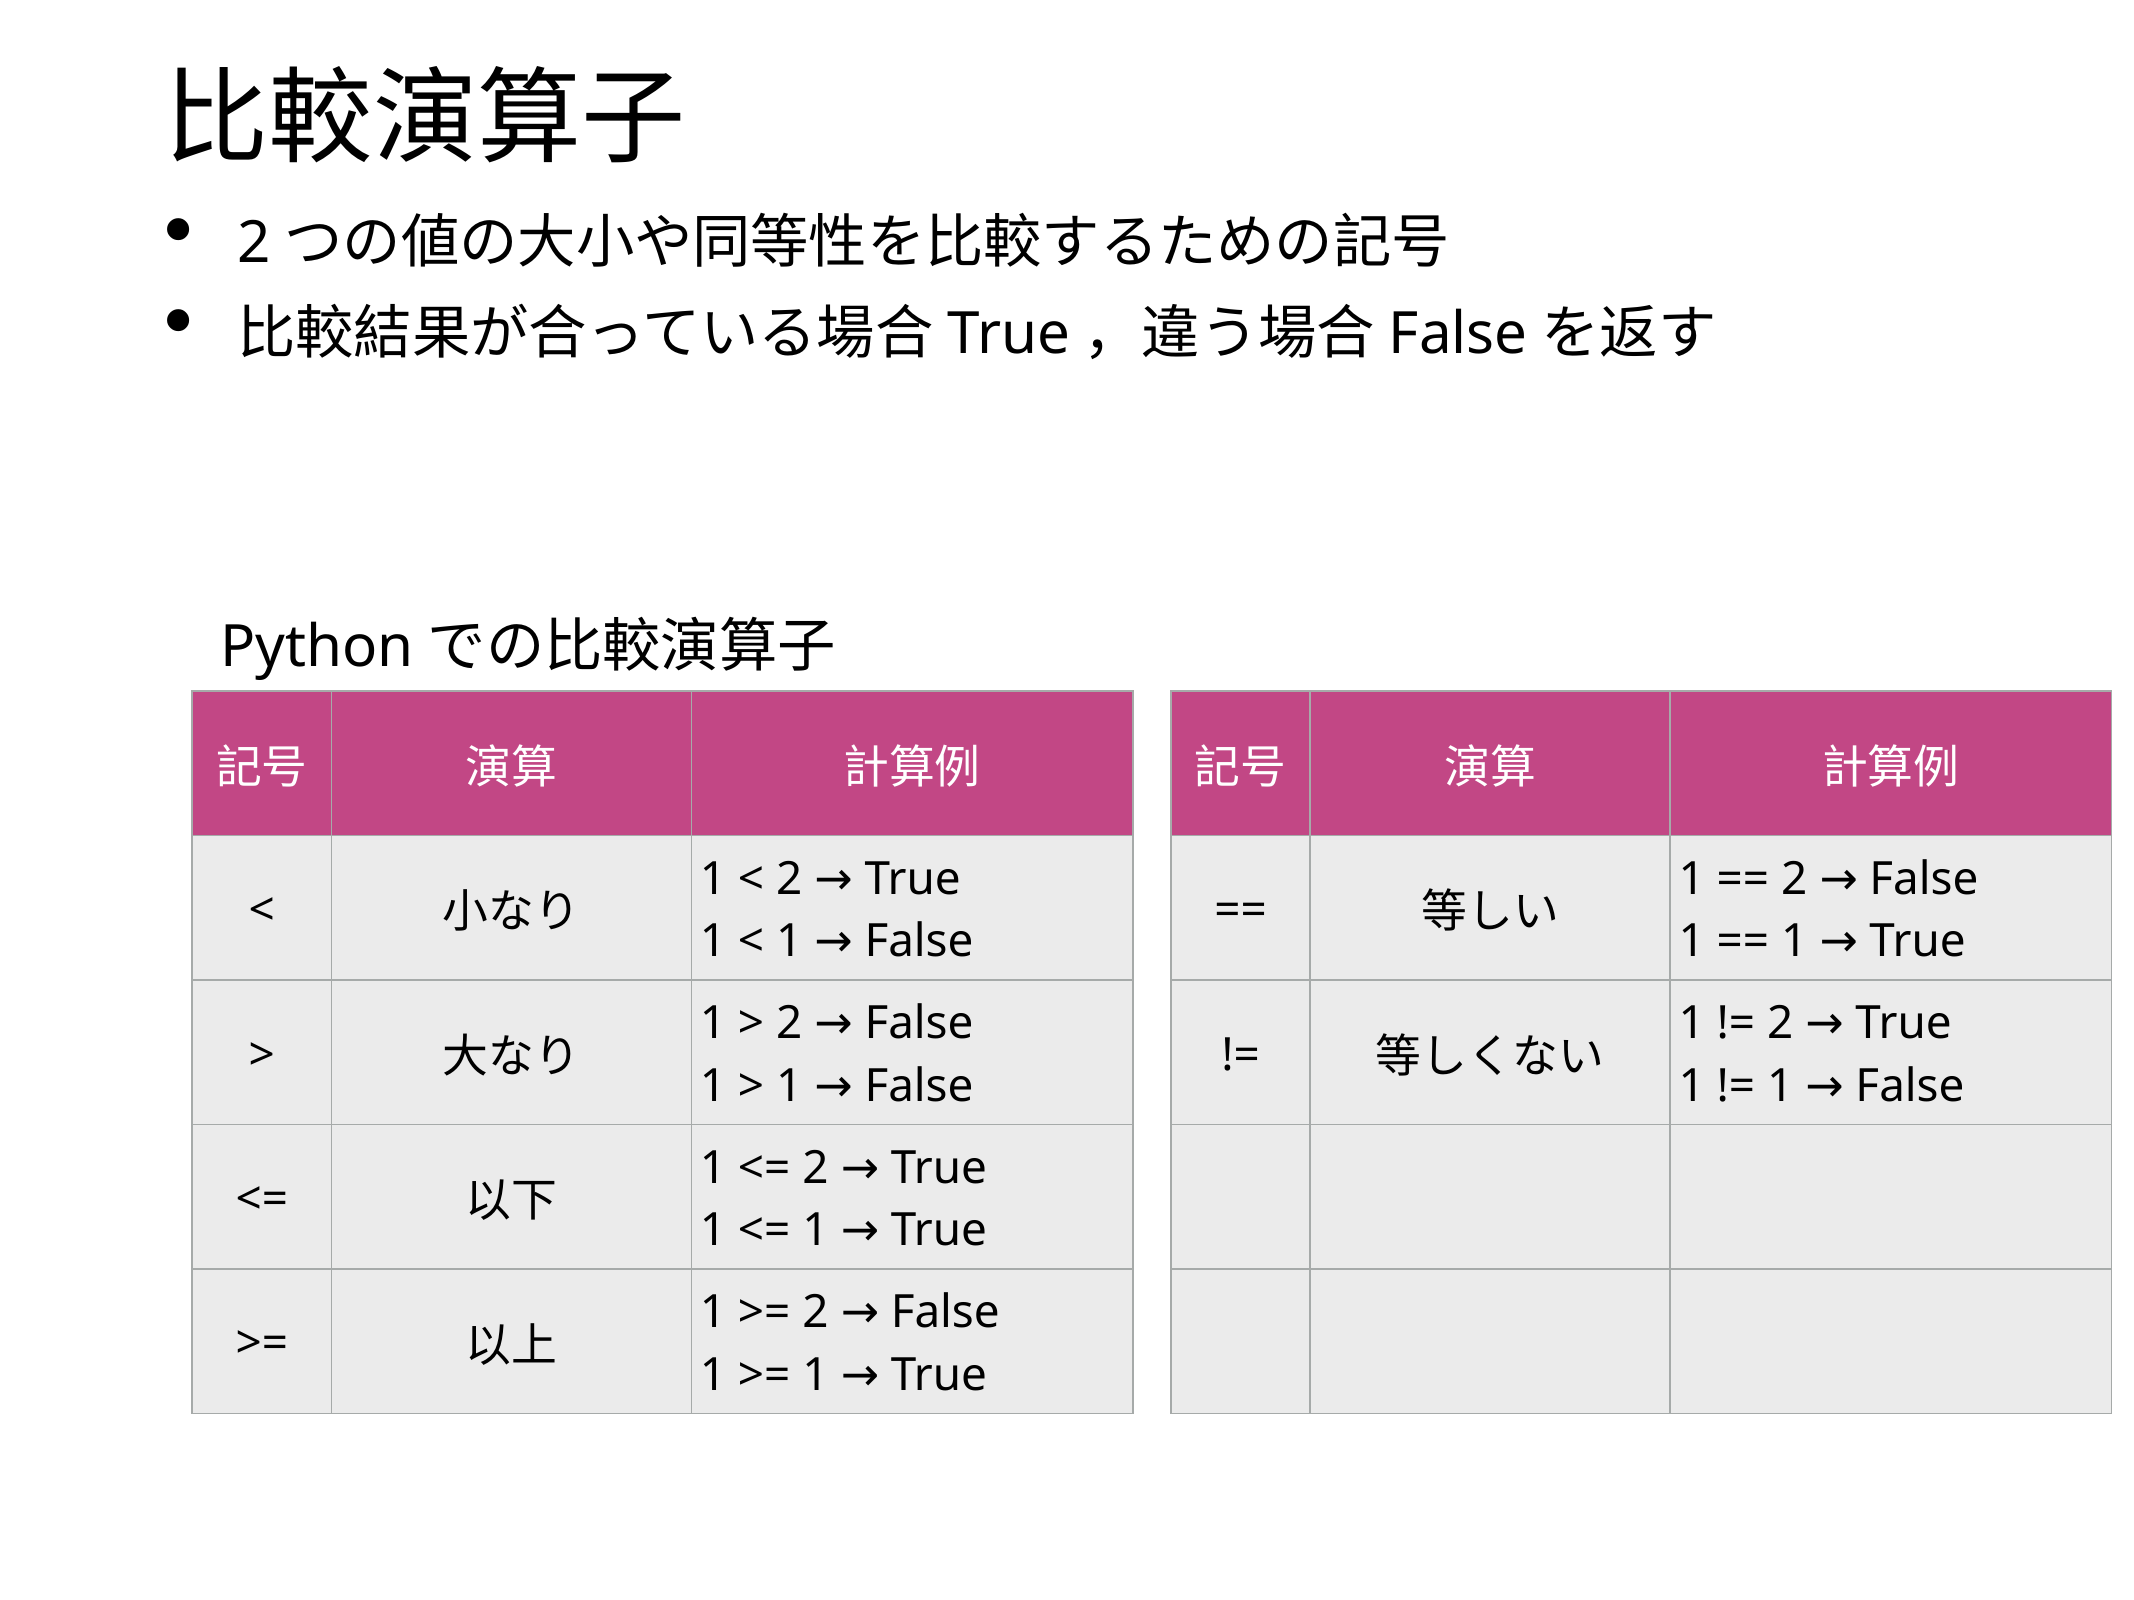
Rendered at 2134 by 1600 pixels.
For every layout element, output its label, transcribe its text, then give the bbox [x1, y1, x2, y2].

table_header 記号 [193, 692, 331, 835]
table_cell 1 == 2 → False 1 == 1 → True [1671, 836, 2111, 979]
table_cell [1311, 1125, 1669, 1268]
table_cell 1 > 2 → False 1 > 1 → False [692, 981, 1132, 1124]
table_cell 1 <= 2 → True 1 <= 1 → True [692, 1125, 1132, 1268]
table_header 記号 [1172, 692, 1309, 835]
table_cell [1311, 1270, 1669, 1413]
table_cell >= [193, 1270, 331, 1413]
table_cell == [1172, 836, 1309, 979]
text_box Pythonでの比較演算子 [212, 599, 845, 687]
title 比較演算子 [155, 41, 1978, 193]
table_cell [1671, 1270, 2111, 1413]
table_cell != [1172, 981, 1309, 1124]
table_header 計算例 [692, 692, 1132, 835]
table_cell 1 < 2 → True 1 < 1 → False [692, 836, 1132, 979]
table_header 演算 [1311, 692, 1669, 835]
table_cell <= [193, 1125, 331, 1268]
table_cell 等しくない [1311, 981, 1669, 1124]
table_cell 大なり [332, 981, 691, 1124]
table_cell 小なり [332, 836, 691, 979]
table_cell [1172, 1270, 1309, 1413]
table_header 計算例 [1671, 692, 2111, 835]
list 2つの値の大小や同等性を比較するための記号 比較結果が合っている場合True，違う場合Falseを返す [155, 195, 1978, 549]
table_cell 1 >= 2 → False 1 >= 1 → True [692, 1270, 1132, 1413]
table_cell 以上 [332, 1270, 691, 1413]
table_cell > [193, 981, 331, 1124]
table_cell < [193, 836, 331, 979]
table_cell [1671, 1125, 2111, 1268]
table_header 演算 [332, 692, 691, 835]
table_cell 以下 [332, 1125, 691, 1268]
table_cell 1 != 2 → True 1 != 1 → False [1671, 981, 2111, 1124]
table_cell 等しい [1311, 836, 1669, 979]
table_cell [1172, 1125, 1309, 1268]
